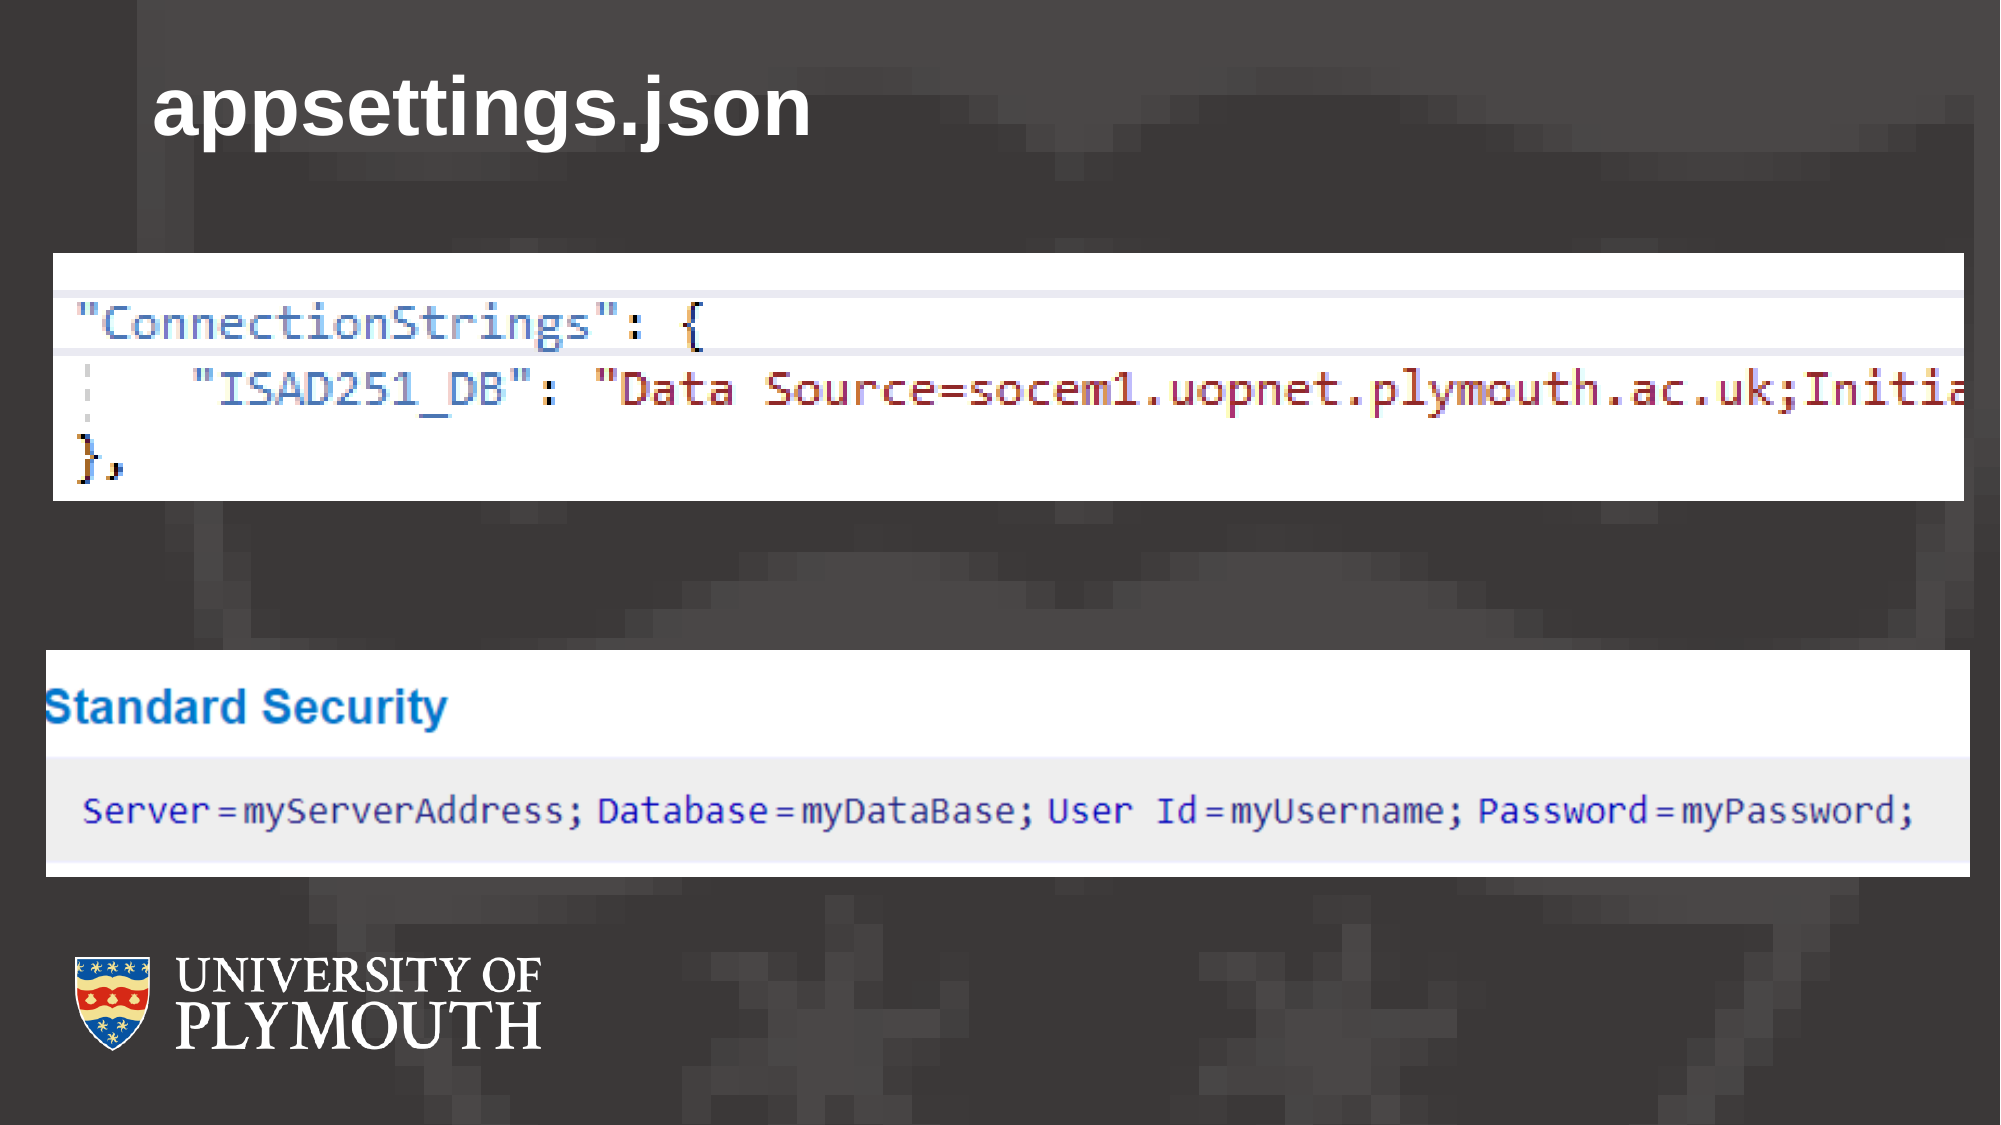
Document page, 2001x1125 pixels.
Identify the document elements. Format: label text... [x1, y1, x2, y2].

picture [46, 649, 1970, 877]
title appsettings.json [137, 23, 1863, 194]
picture [75, 957, 541, 1053]
picture [53, 253, 1964, 501]
